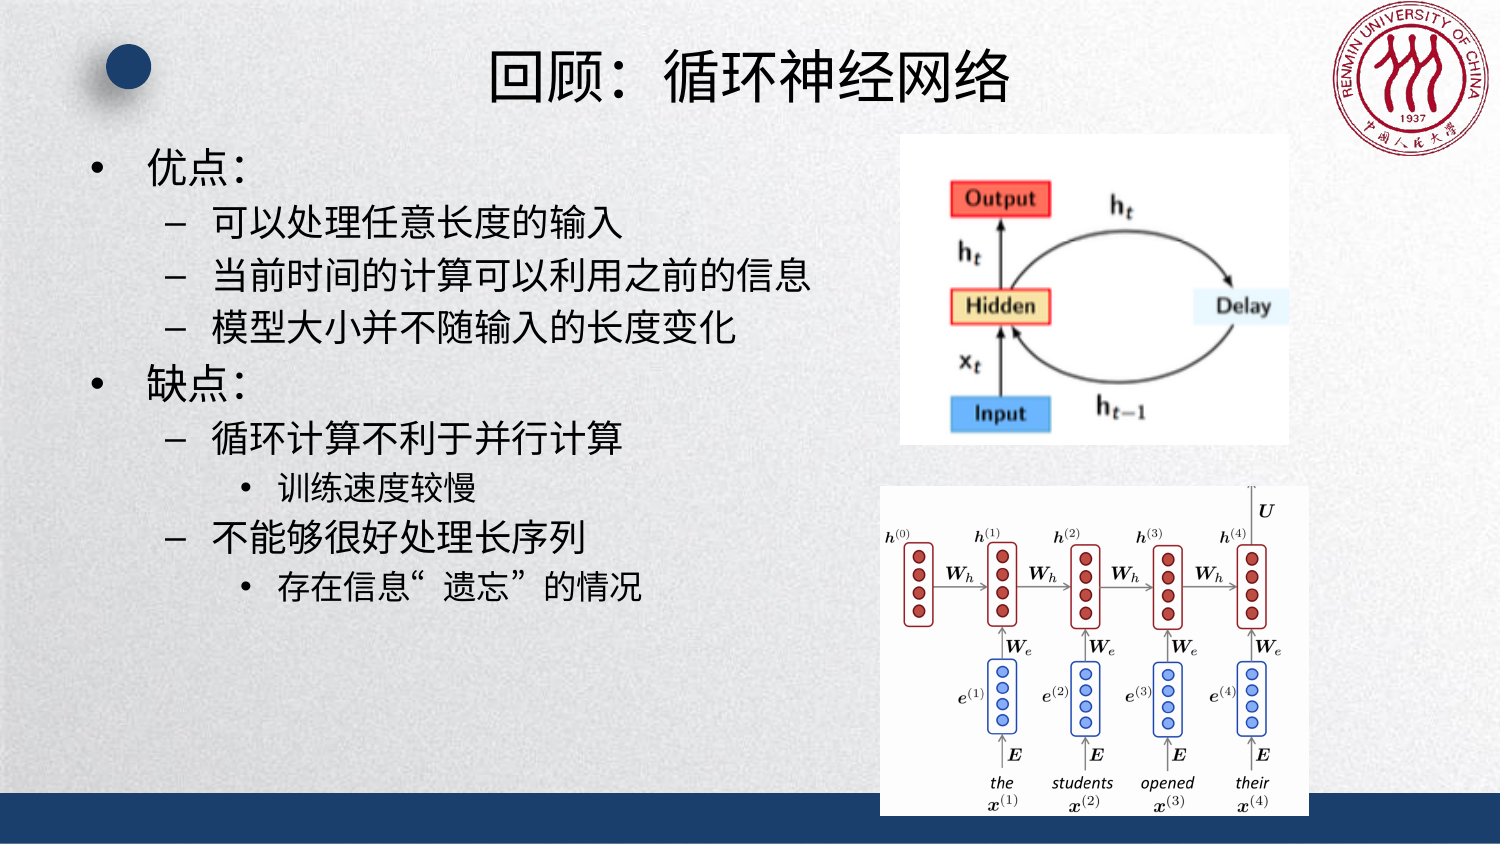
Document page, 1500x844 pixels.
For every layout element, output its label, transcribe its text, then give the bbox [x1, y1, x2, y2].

picture [0, 0, 1500, 817]
list 优点： 可以处理任意长度的输入 当前时间的计算可以利用之前的信息 模型大小并不随输入的长度变化 缺点： 循环计算不利于并行计算 训练速度较慢 不能够很好处理长序列 存在信息“遗忘”的情况 [75, 134, 1425, 781]
title 回顾：循环神经网络 [75, 33, 1425, 116]
